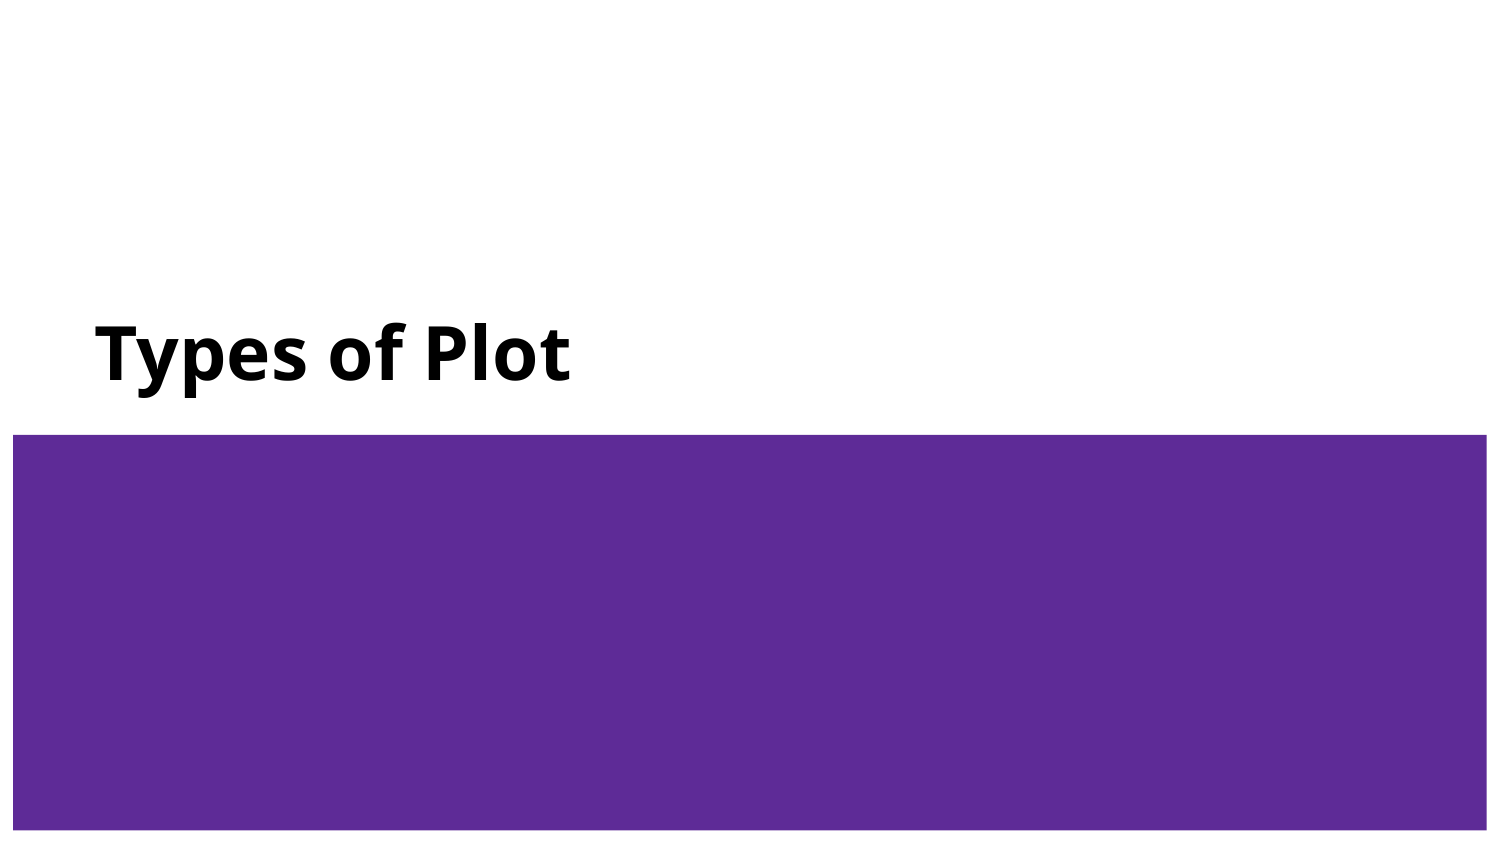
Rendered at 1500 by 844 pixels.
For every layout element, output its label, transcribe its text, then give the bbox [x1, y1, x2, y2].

title Types of Plot [79, 281, 1423, 411]
